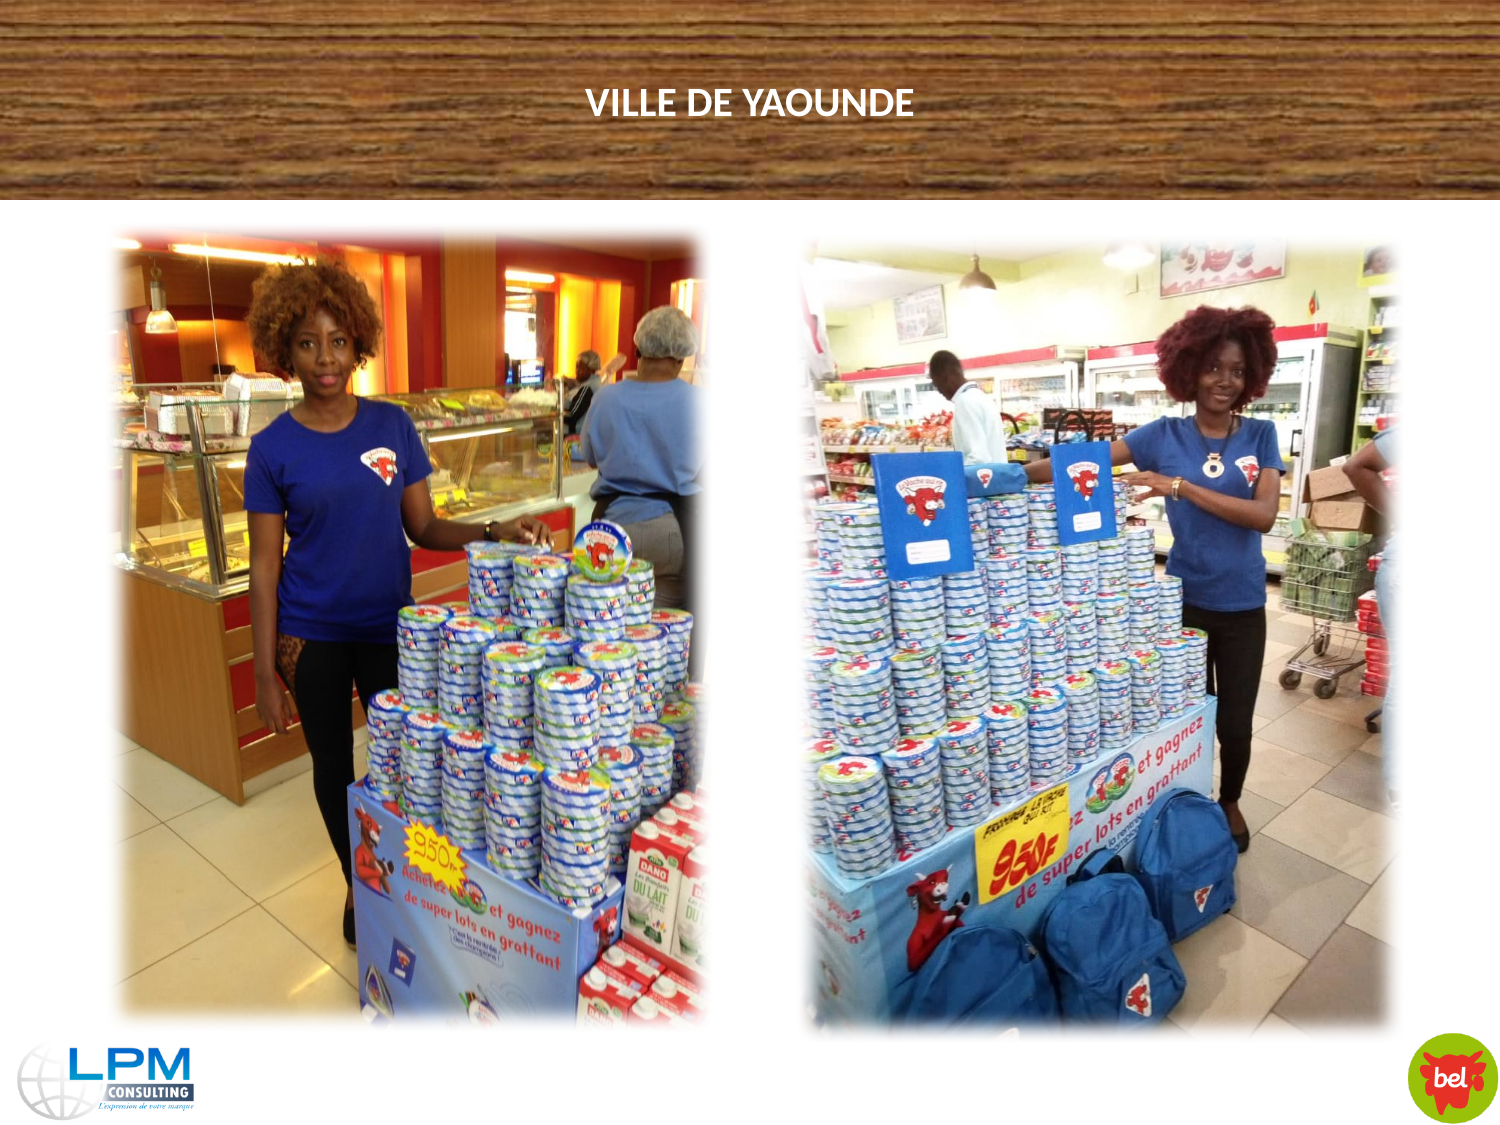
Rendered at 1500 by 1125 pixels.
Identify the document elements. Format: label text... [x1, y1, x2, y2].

picture [796, 234, 1404, 1044]
picture [1406, 1031, 1500, 1125]
text_box VILLE DE YAOUNDE [0, 0, 1500, 201]
picture [0, 222, 713, 1125]
